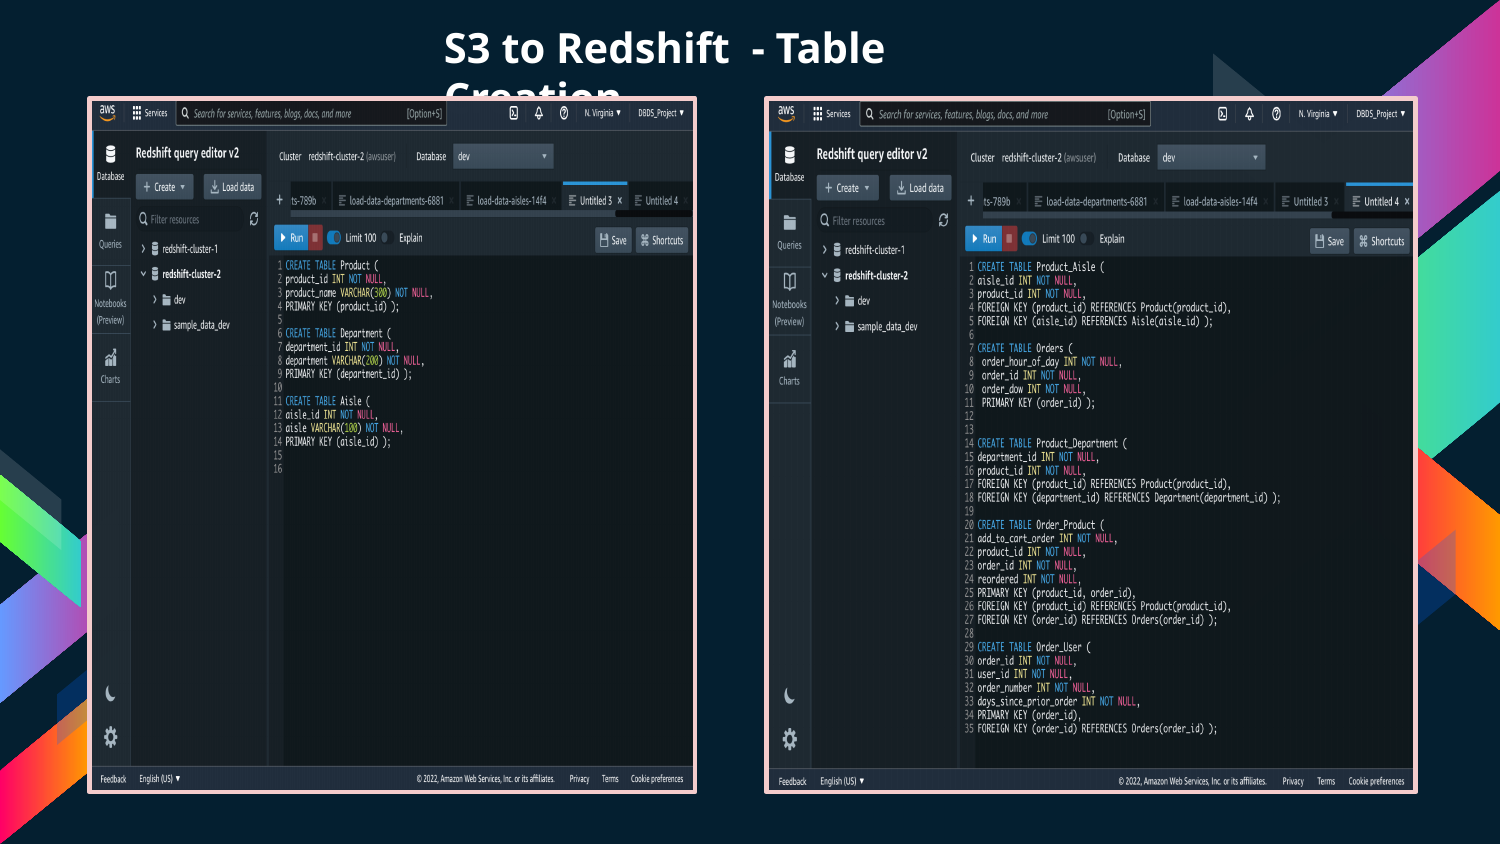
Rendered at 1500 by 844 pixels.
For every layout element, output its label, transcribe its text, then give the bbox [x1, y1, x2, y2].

text_box S3 to Redshift - Table Creation [429, 7, 1074, 138]
picture [91, 100, 693, 790]
picture [768, 100, 1414, 790]
